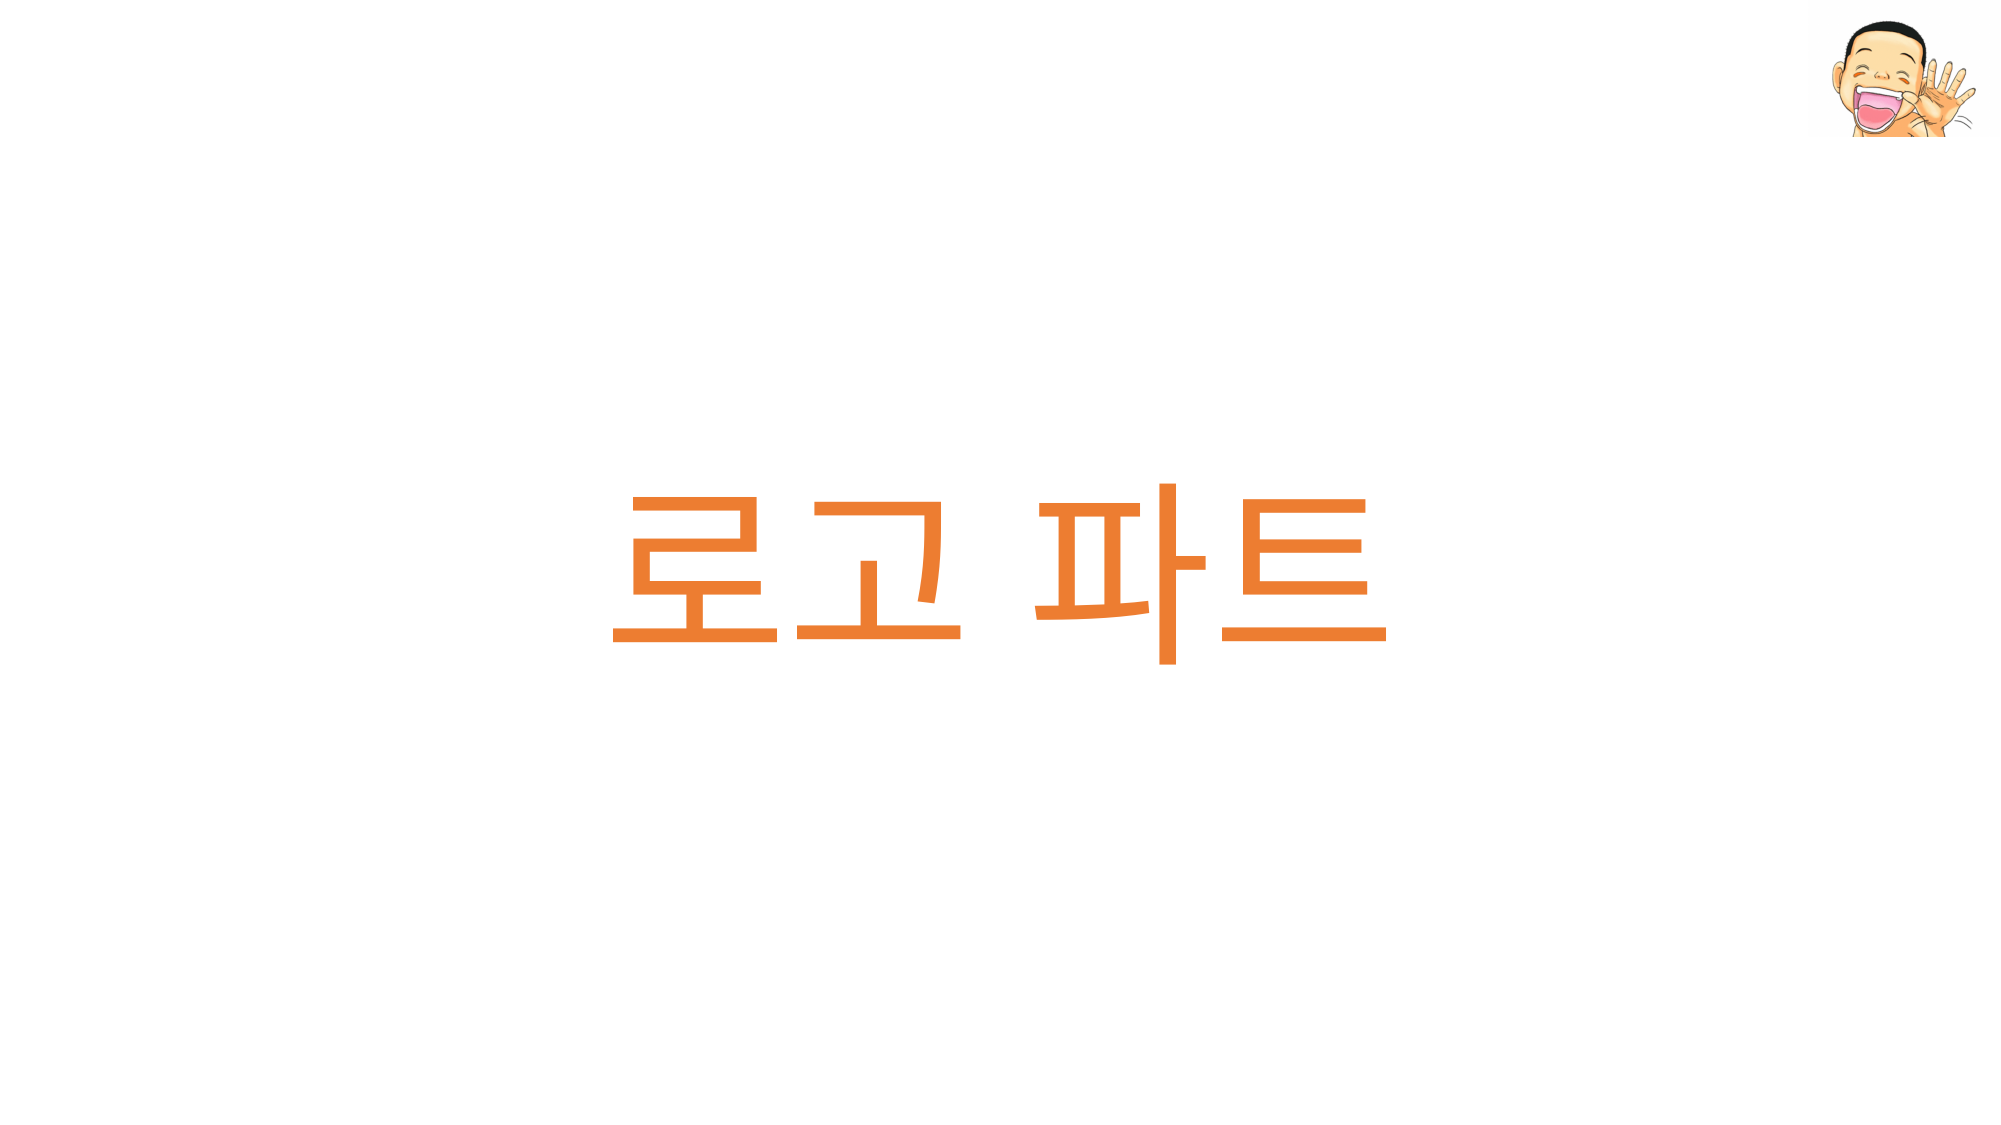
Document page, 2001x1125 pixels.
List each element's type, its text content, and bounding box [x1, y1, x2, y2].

text_box 로고 파트 [0, 322, 2000, 697]
picture [1808, 0, 2000, 137]
